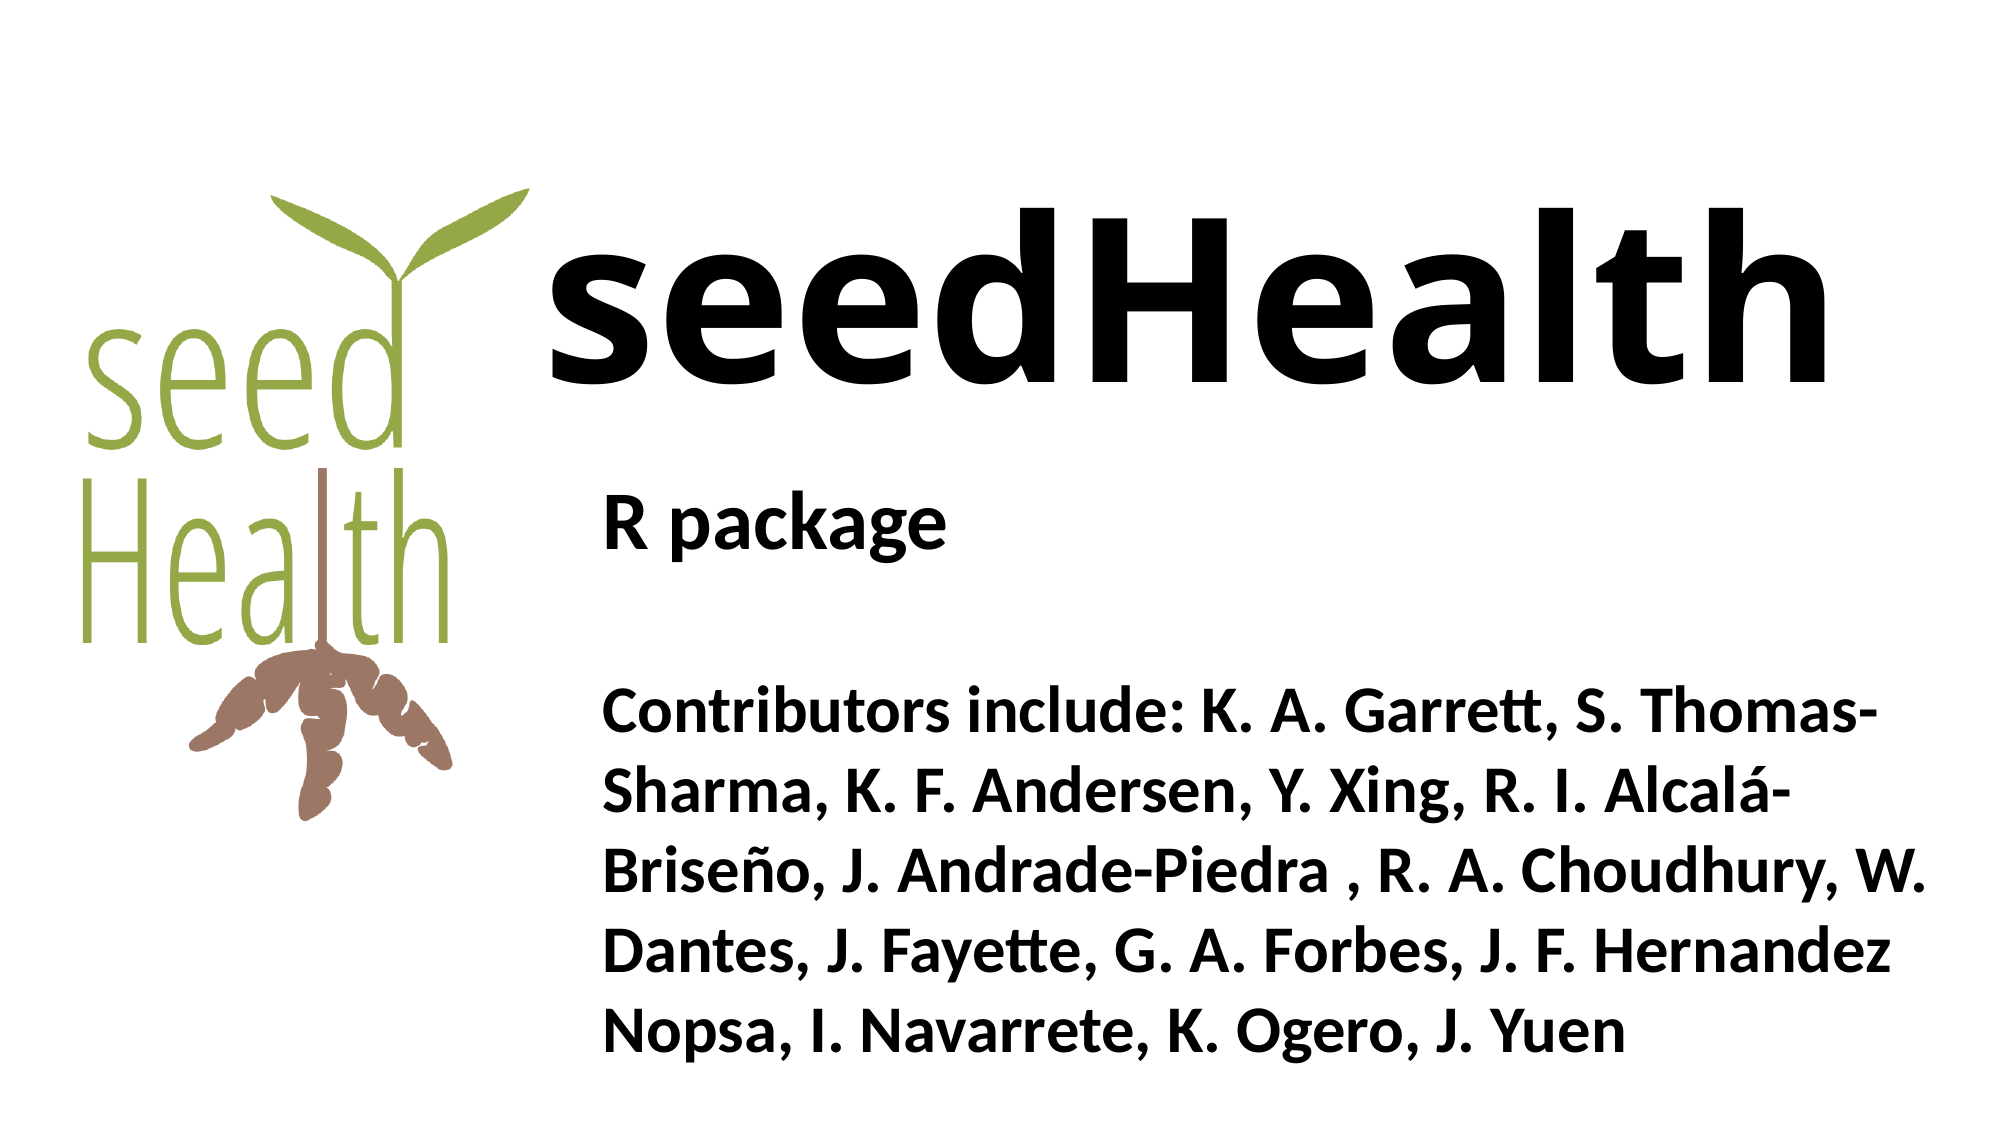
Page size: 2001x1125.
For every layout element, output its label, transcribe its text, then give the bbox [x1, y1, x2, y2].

picture [34, 137, 538, 876]
text_box R package Contributors include: K. A. Garrett, S. Thomas-Sharma, K. F. Andersen, Y. Xing, R. I. Alcalá-Briseño, J. Andrade-Piedra , R. A. Choudhury, W. Dantes, J. Fayette, G. A. Forbes, J. F. Hernandez Nopsa, I. Navarrete, K. Ogero, J. Yuen [587, 458, 1959, 1074]
text_box seedHealth [538, 145, 2000, 436]
